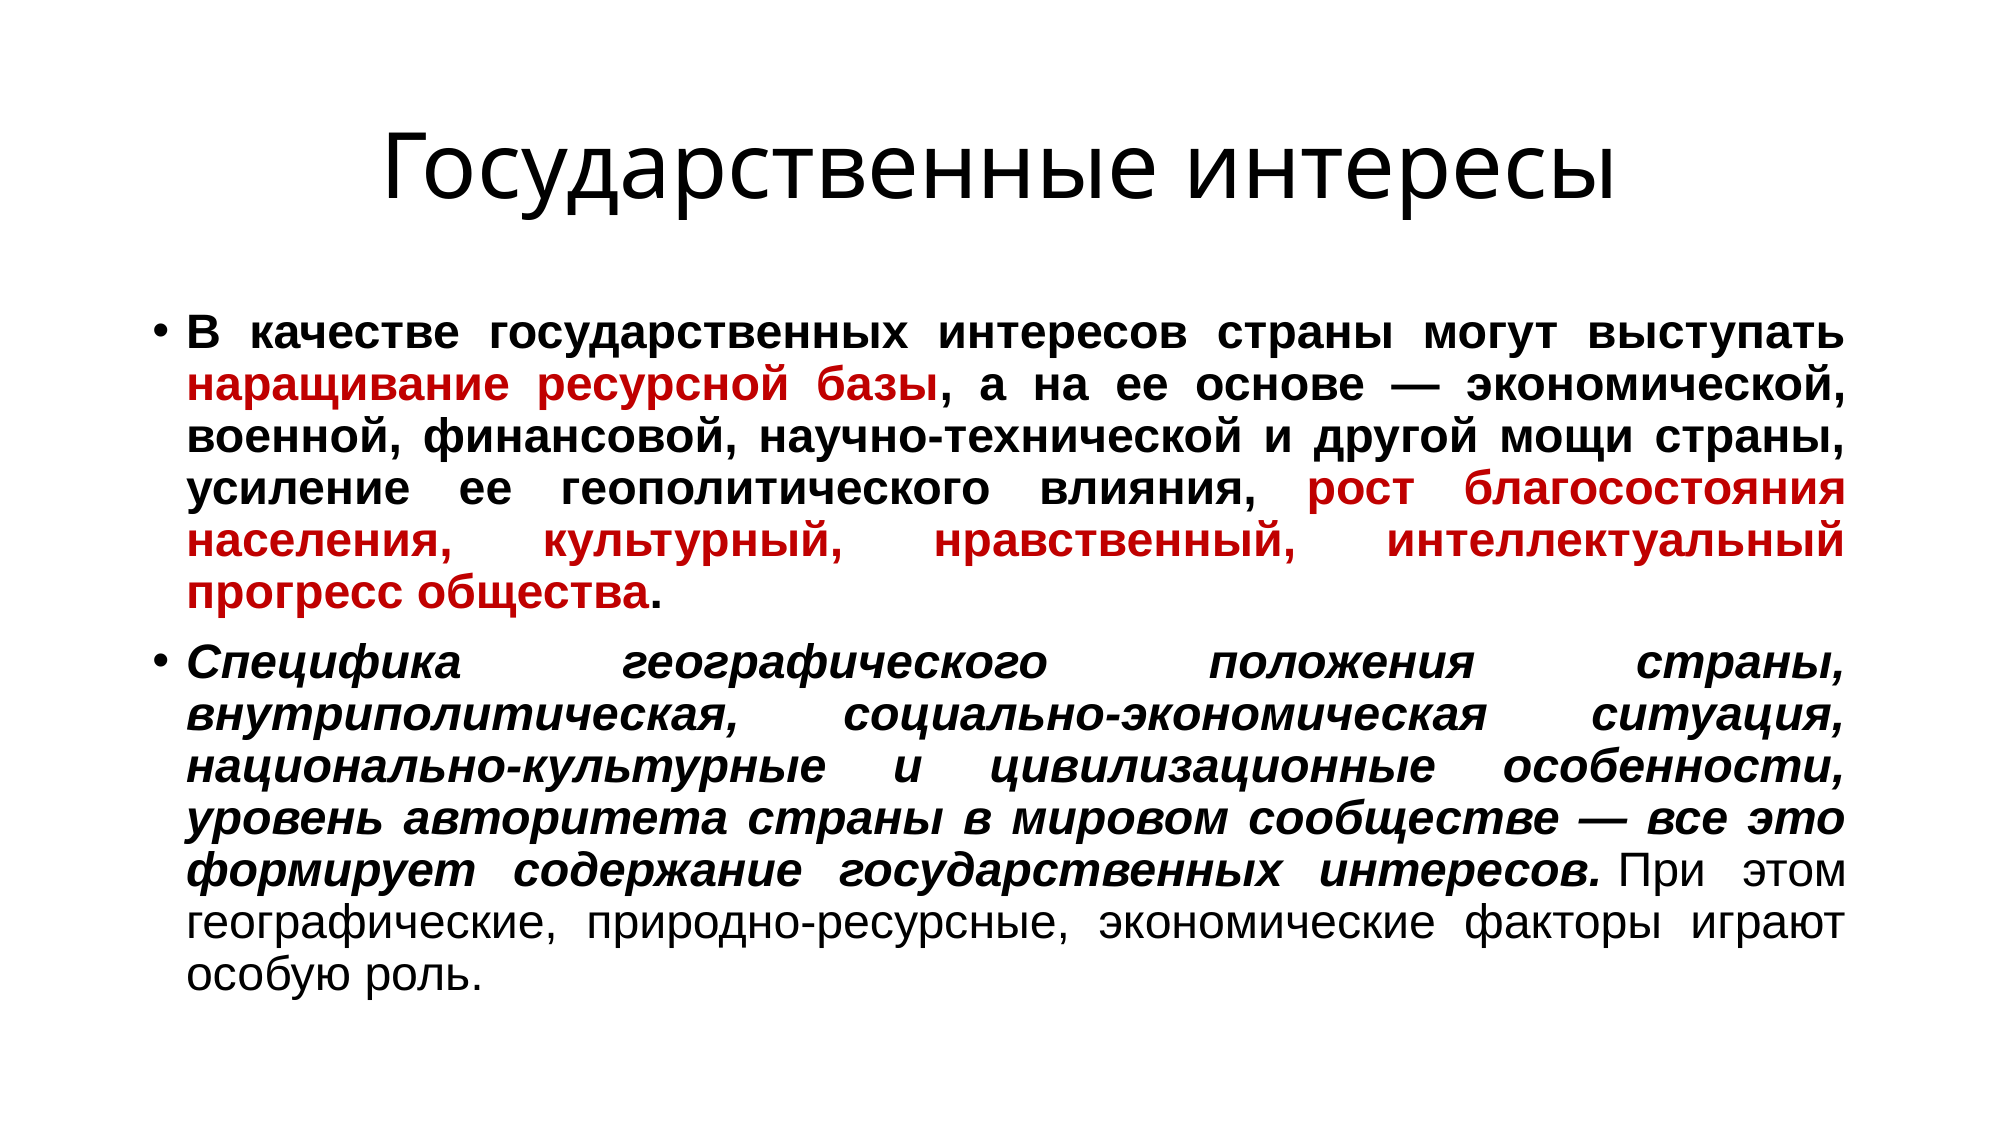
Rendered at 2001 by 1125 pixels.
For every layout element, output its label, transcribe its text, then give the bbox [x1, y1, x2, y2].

list В качестве государственных интересов страны могут выступать наращивание ресурсной базы, а на ее основе — экономической, военной, финансовой, научно-технической и другой мощи страны, усиление ее геополитического влияния, рост благосостояния населения, культурный, нравственный, интеллектуальный прогресс общества. Специфика географического положения страны, внутриполитическая, социально-экономическая ситуация, национально-культурные и цивилизационные особенности, уровень авторитета страны в мировом сообществе — все это формирует содержание государственных интересов. При этом географические, природно-ресурсные, экономические факторы играют особую роль. [137, 299, 1863, 1014]
title Государственные интересы [137, 59, 1863, 278]
